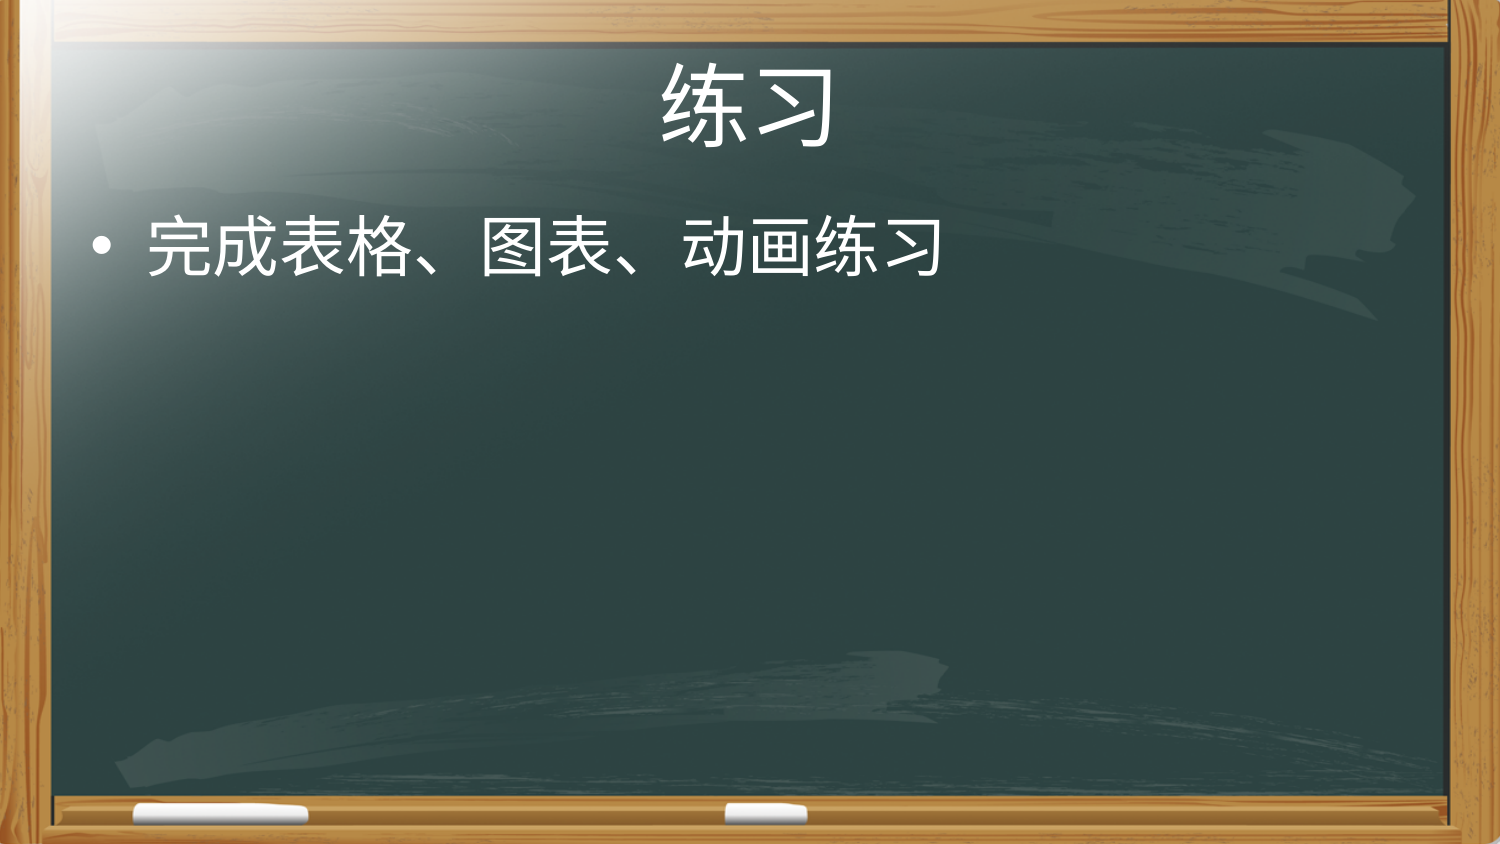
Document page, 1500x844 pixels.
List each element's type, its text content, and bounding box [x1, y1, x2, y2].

list 完成表格、图表、动画练习 [75, 196, 1425, 754]
title 练习 [75, 33, 1425, 175]
picture [0, 0, 1500, 844]
